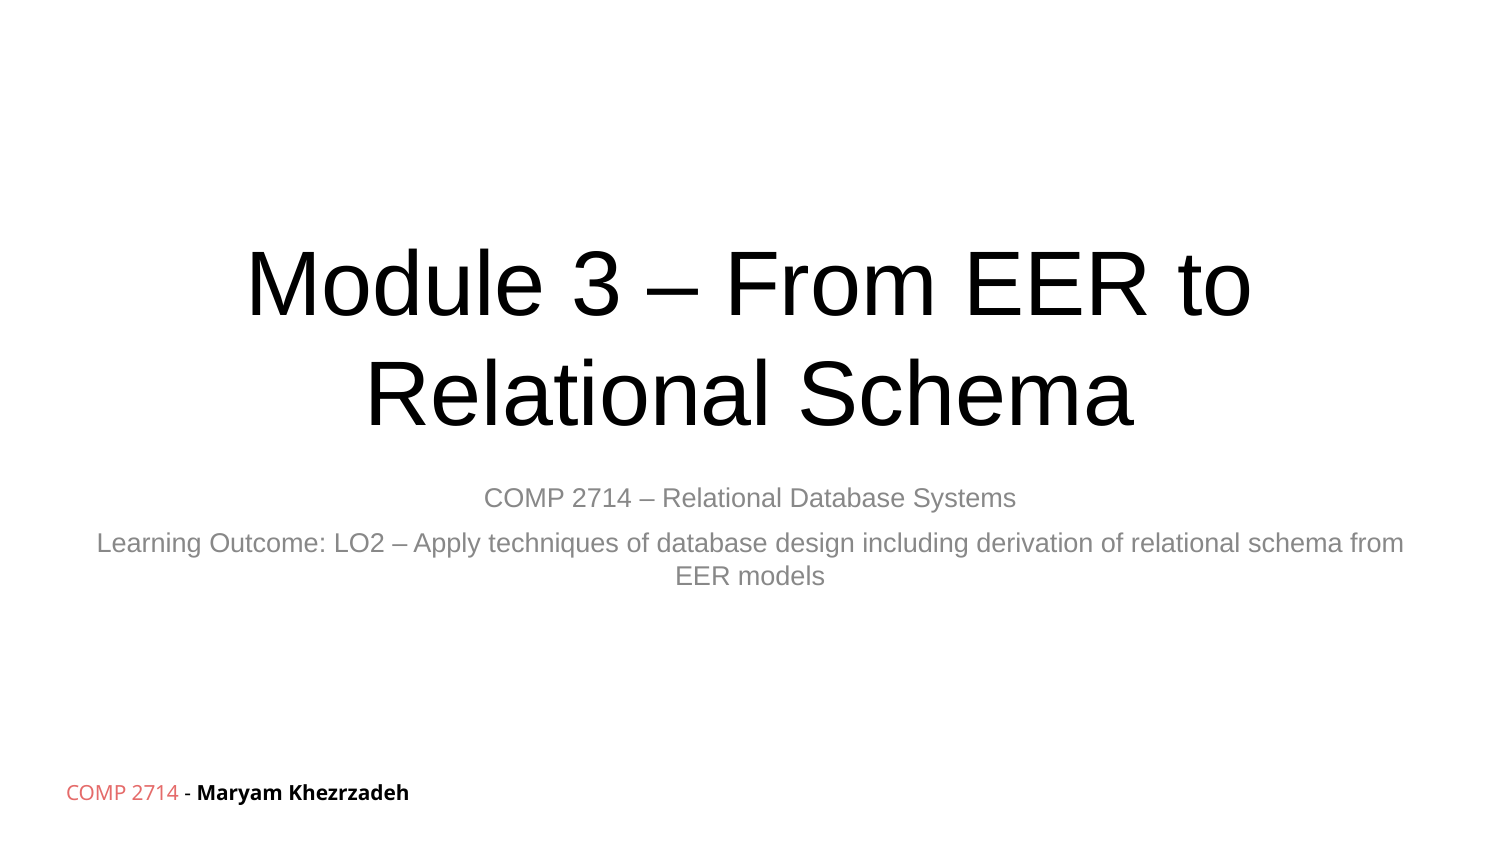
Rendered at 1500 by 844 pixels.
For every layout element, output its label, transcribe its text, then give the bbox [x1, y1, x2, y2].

subtitle COMP 2714 – Relational Database Systems Learning Outcome: LO2 – Apply techniques of database design including derivation of relational schema from EER models [51, 464, 1449, 595]
title Module 3 – From EER to Relational Schema [51, 122, 1449, 459]
